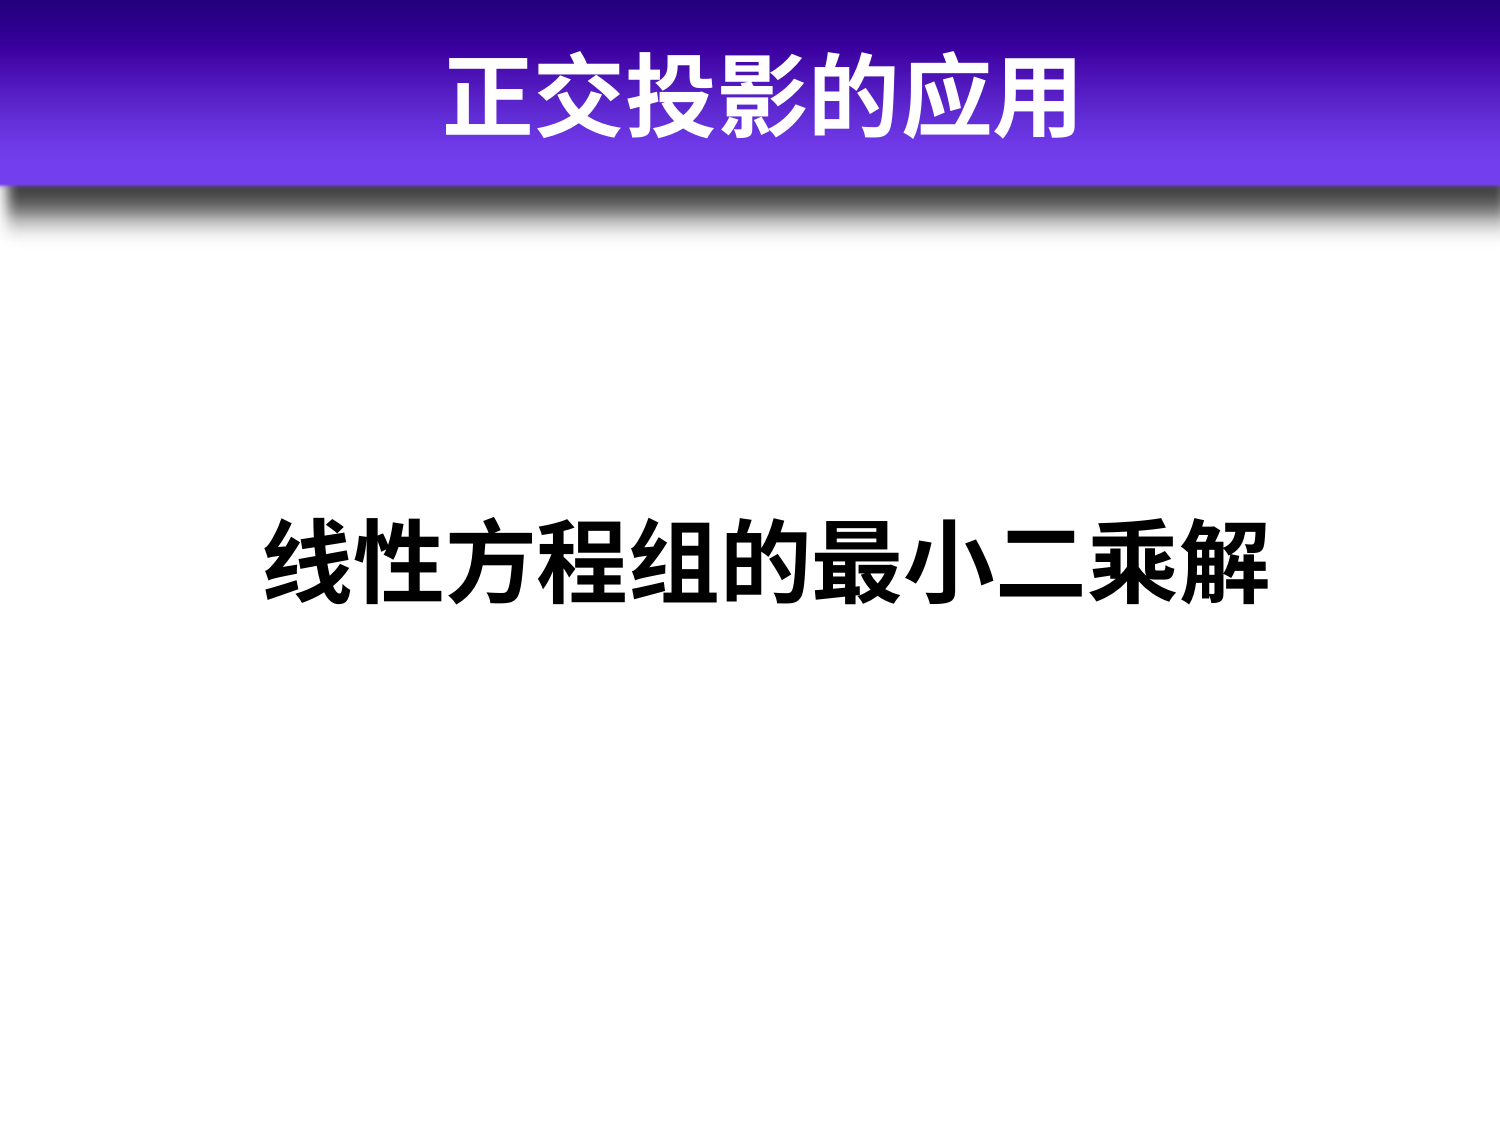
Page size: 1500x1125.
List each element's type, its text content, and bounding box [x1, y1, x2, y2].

list 线性方程组的最小二乘解 [75, 287, 1425, 1005]
picture [0, 0, 1500, 280]
